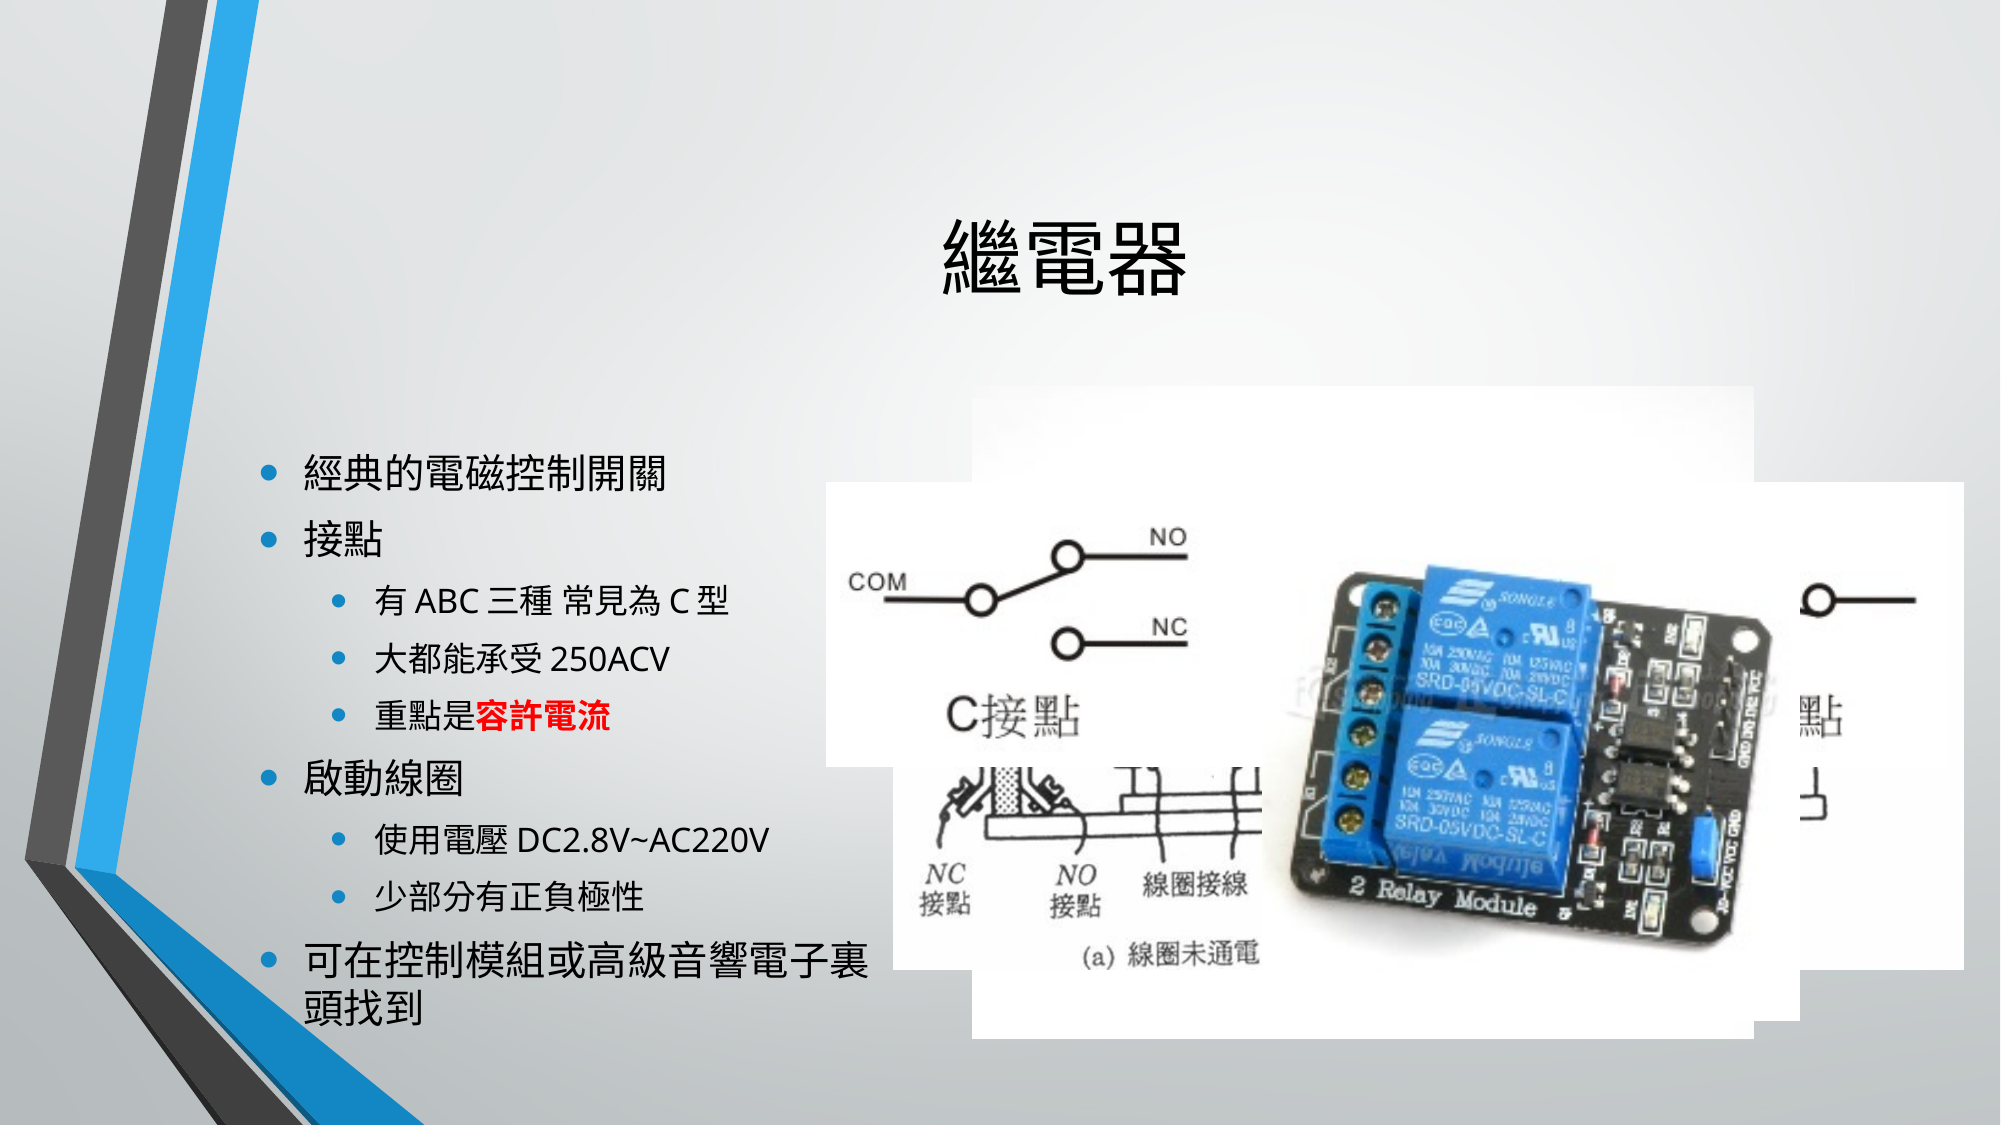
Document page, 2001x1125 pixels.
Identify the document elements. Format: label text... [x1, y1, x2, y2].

title 繼電器 [243, 112, 1887, 400]
picture [825, 386, 1964, 1039]
list 經典的電磁控制開關 接點 有ABC三種 常見為C型 大都能承受250ACV 重點是容許電流 啟動線圈 使用電壓DC2.8V~AC220V 少部分有正負極性 可在控制模組或高級音響電子裏頭找到 [243, 437, 894, 1043]
